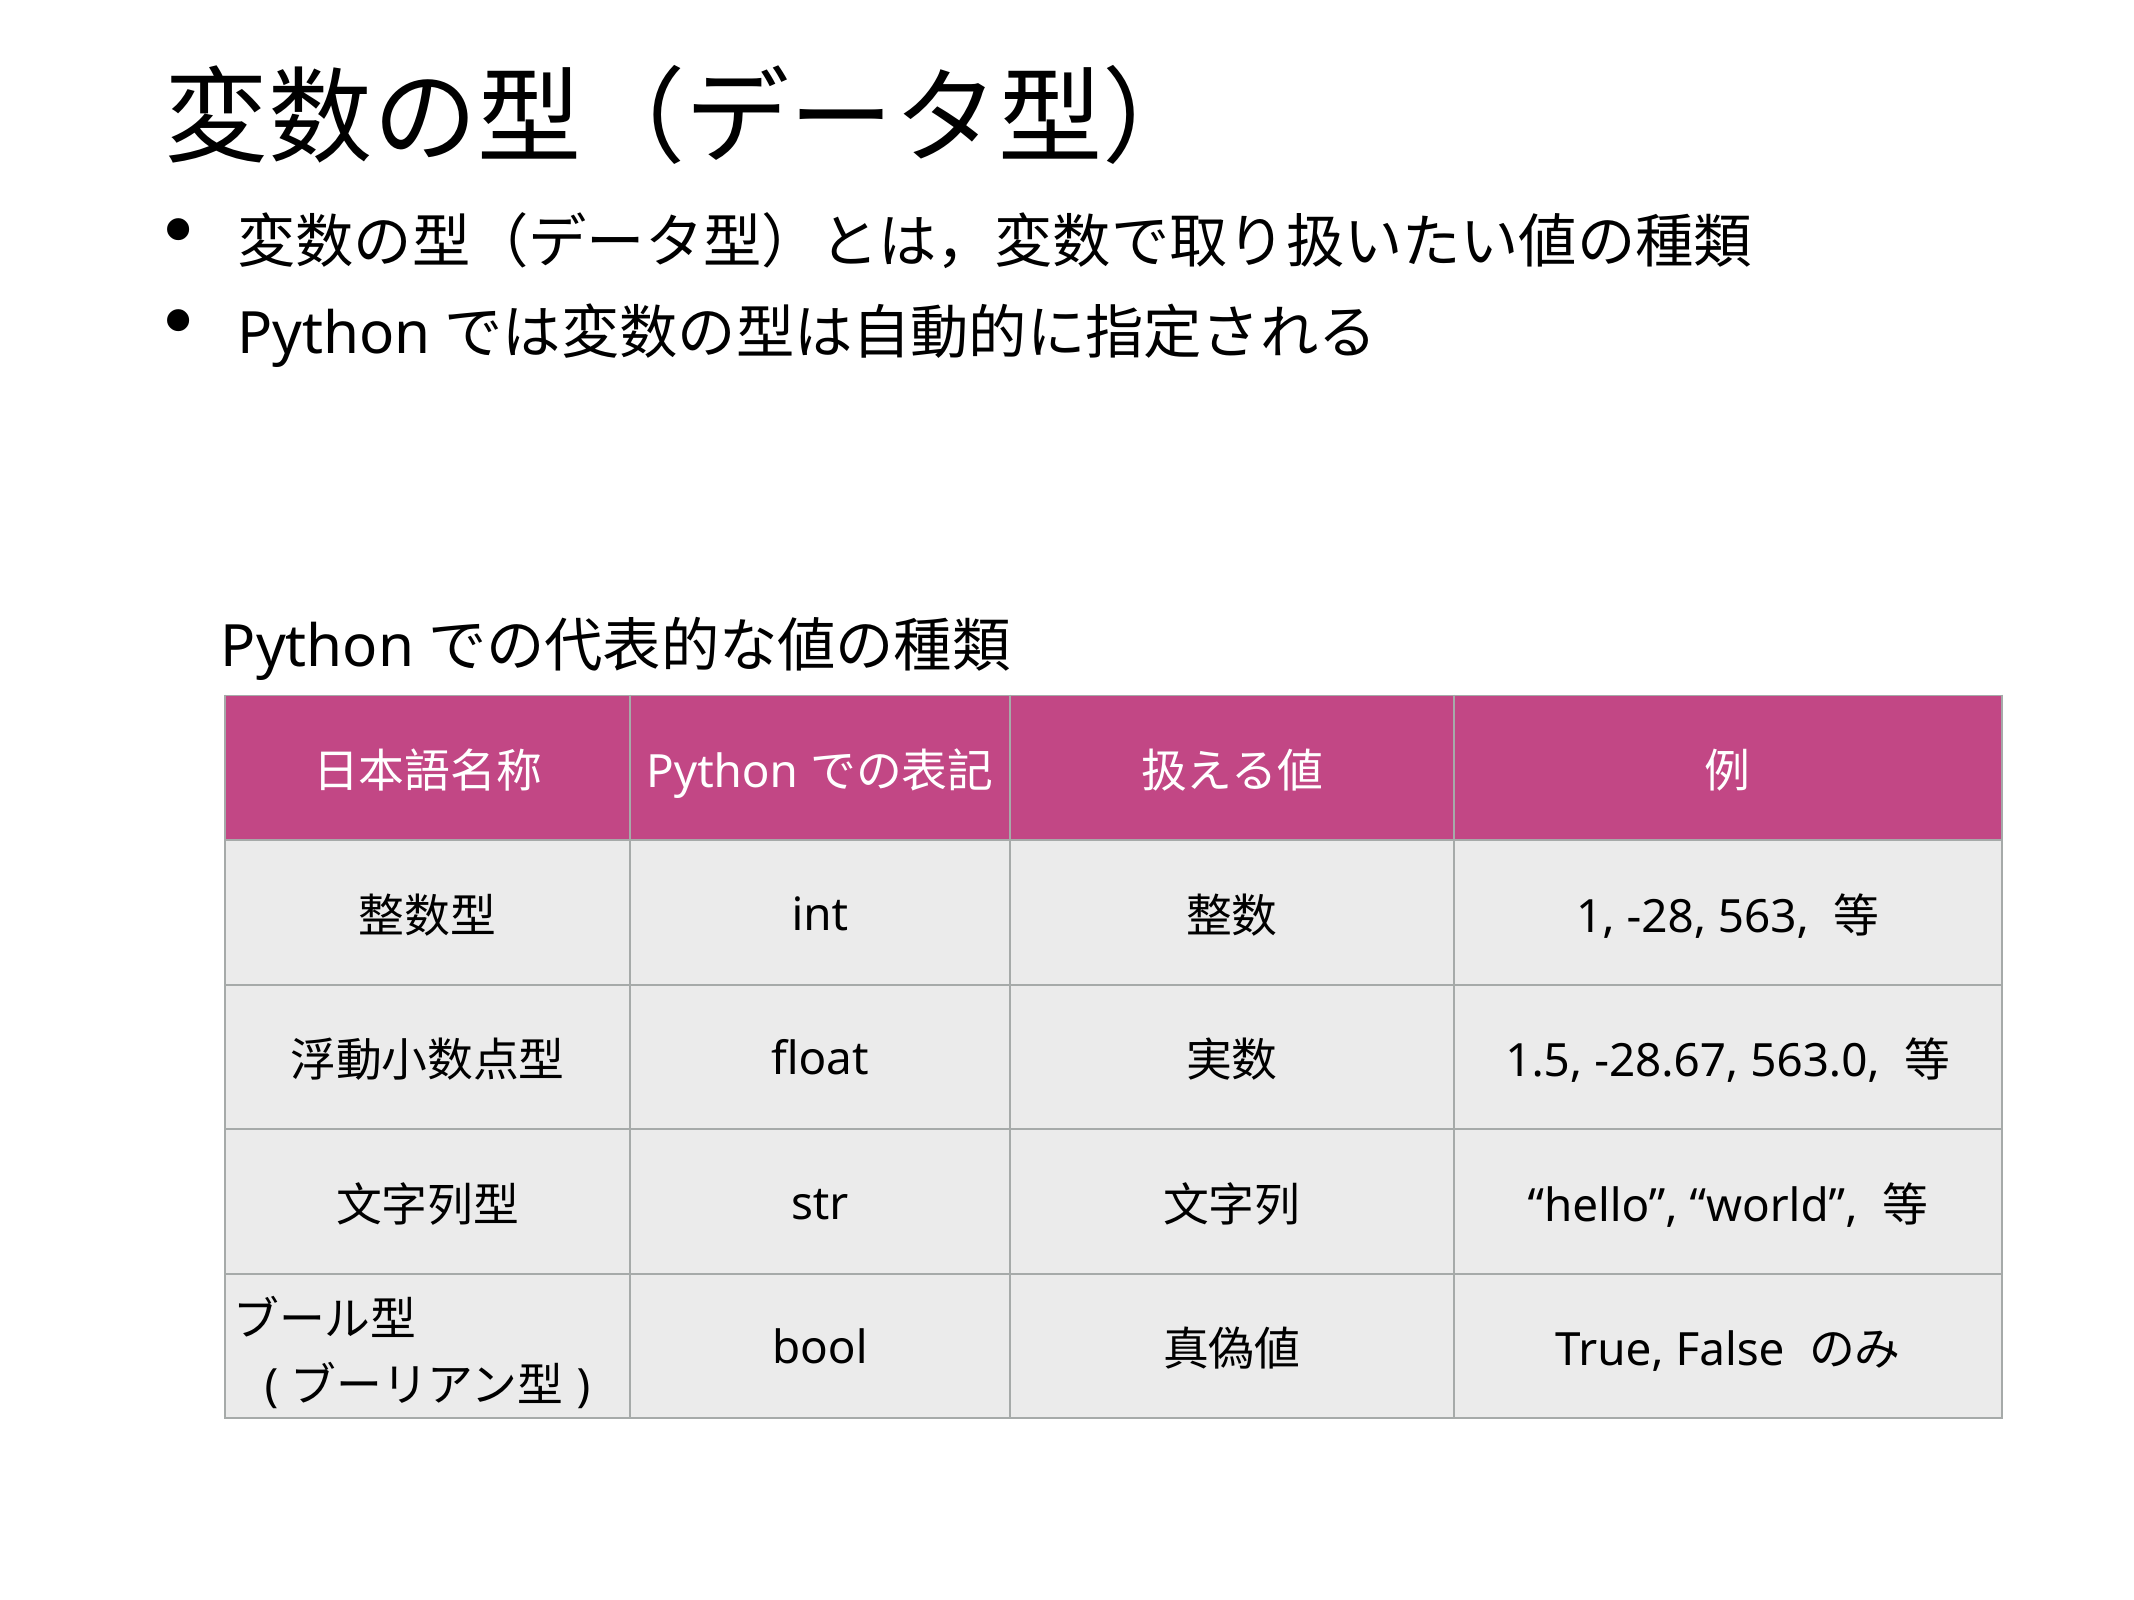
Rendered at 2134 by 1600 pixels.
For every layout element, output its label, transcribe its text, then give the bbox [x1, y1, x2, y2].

table_cell 1, -28, 563, 等 [1455, 841, 2001, 984]
table_cell 浮動小数点型 [226, 986, 629, 1128]
table_cell 文字列 [1011, 1130, 1453, 1273]
list 変数の型（データ型）とは，変数で取り扱いたい値の種類 Pythonでは変数の型は自動的に指定される [155, 195, 1978, 549]
table_cell 文字列型 [226, 1130, 629, 1273]
table_cell 1.5, -28.67, 563.0, 等 [1455, 986, 2001, 1128]
table_cell ブール型 (ブーリアン型) [226, 1275, 629, 1417]
table_cell 整数 [1011, 841, 1453, 984]
table_header 例 [1455, 696, 2001, 839]
table_cell 整数型 [226, 841, 629, 984]
table_cell float [631, 986, 1009, 1128]
title 変数の型（データ型） [155, 41, 1978, 193]
table_header 扱える値 [1011, 696, 1453, 839]
table_cell 実数 [1011, 986, 1453, 1128]
table_cell 真偽値 [1011, 1275, 1453, 1417]
table_header 日本語名称 [226, 696, 629, 839]
table_cell True, False のみ [1455, 1275, 2001, 1417]
table_cell “hello”, “world”, 等 [1455, 1130, 2001, 1273]
table_cell bool [631, 1275, 1009, 1417]
table_header Pythonでの表記 [631, 696, 1009, 839]
table_cell str [631, 1130, 1009, 1273]
table_cell int [631, 841, 1009, 984]
text_box Pythonでの代表的な値の種類 [212, 599, 1020, 687]
